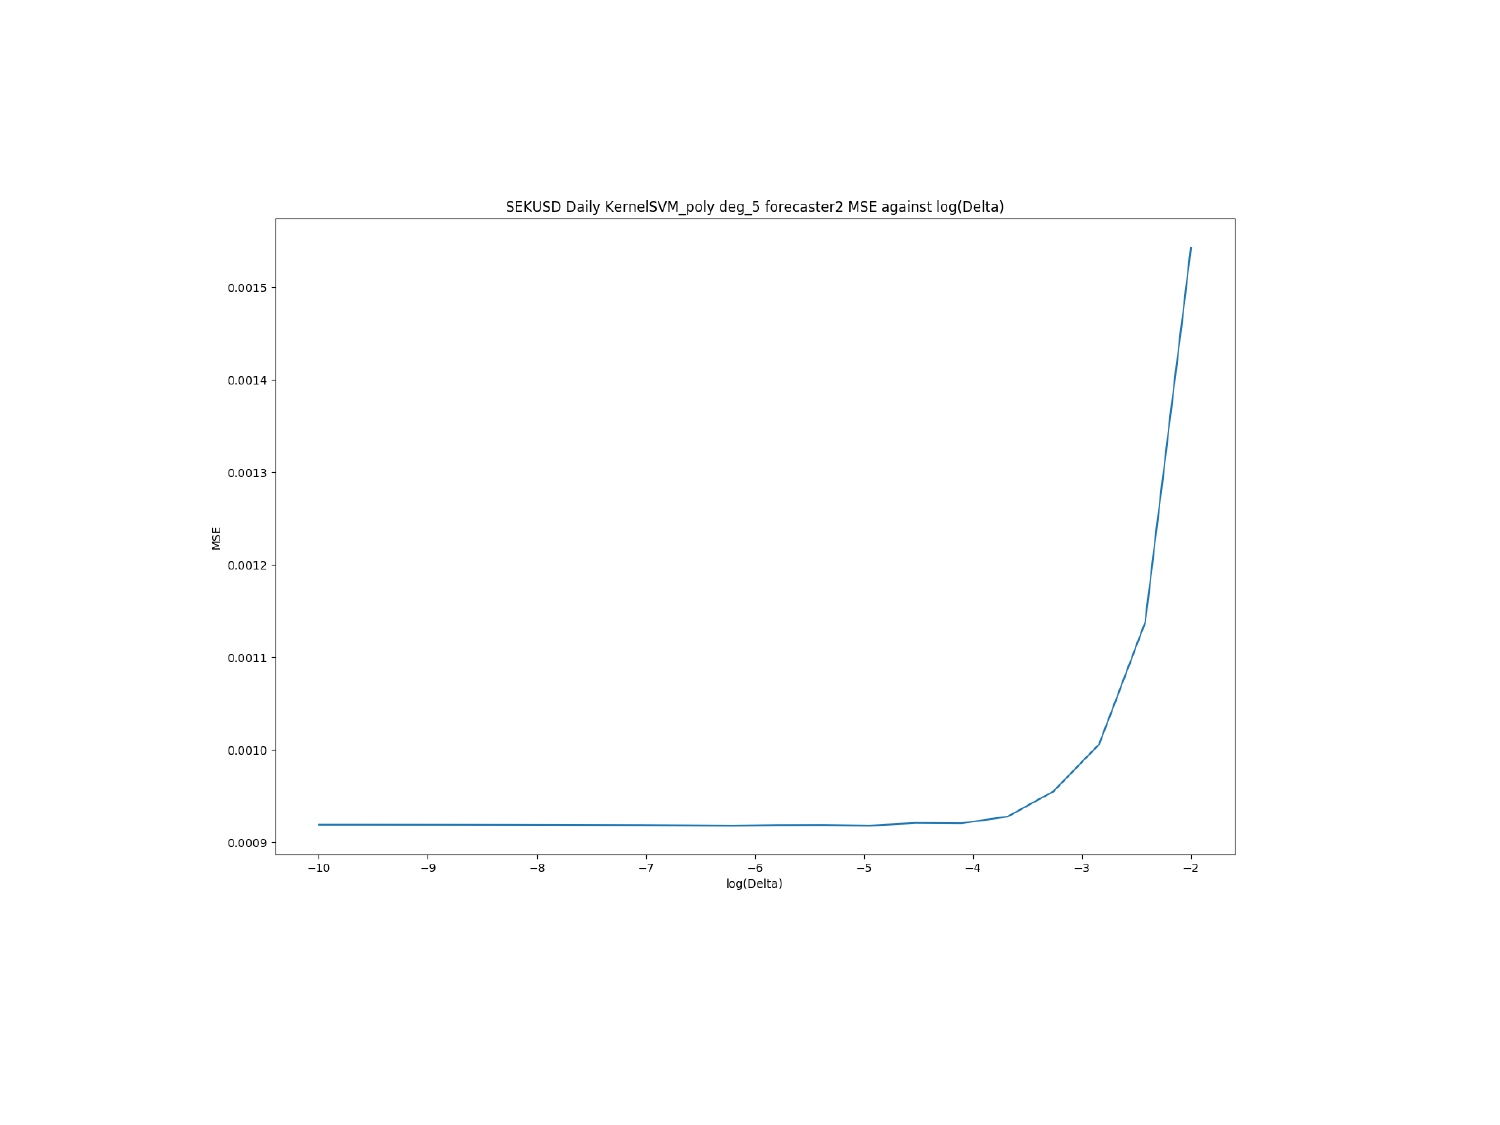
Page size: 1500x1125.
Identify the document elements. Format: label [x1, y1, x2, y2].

picture [119, 119, 1358, 946]
